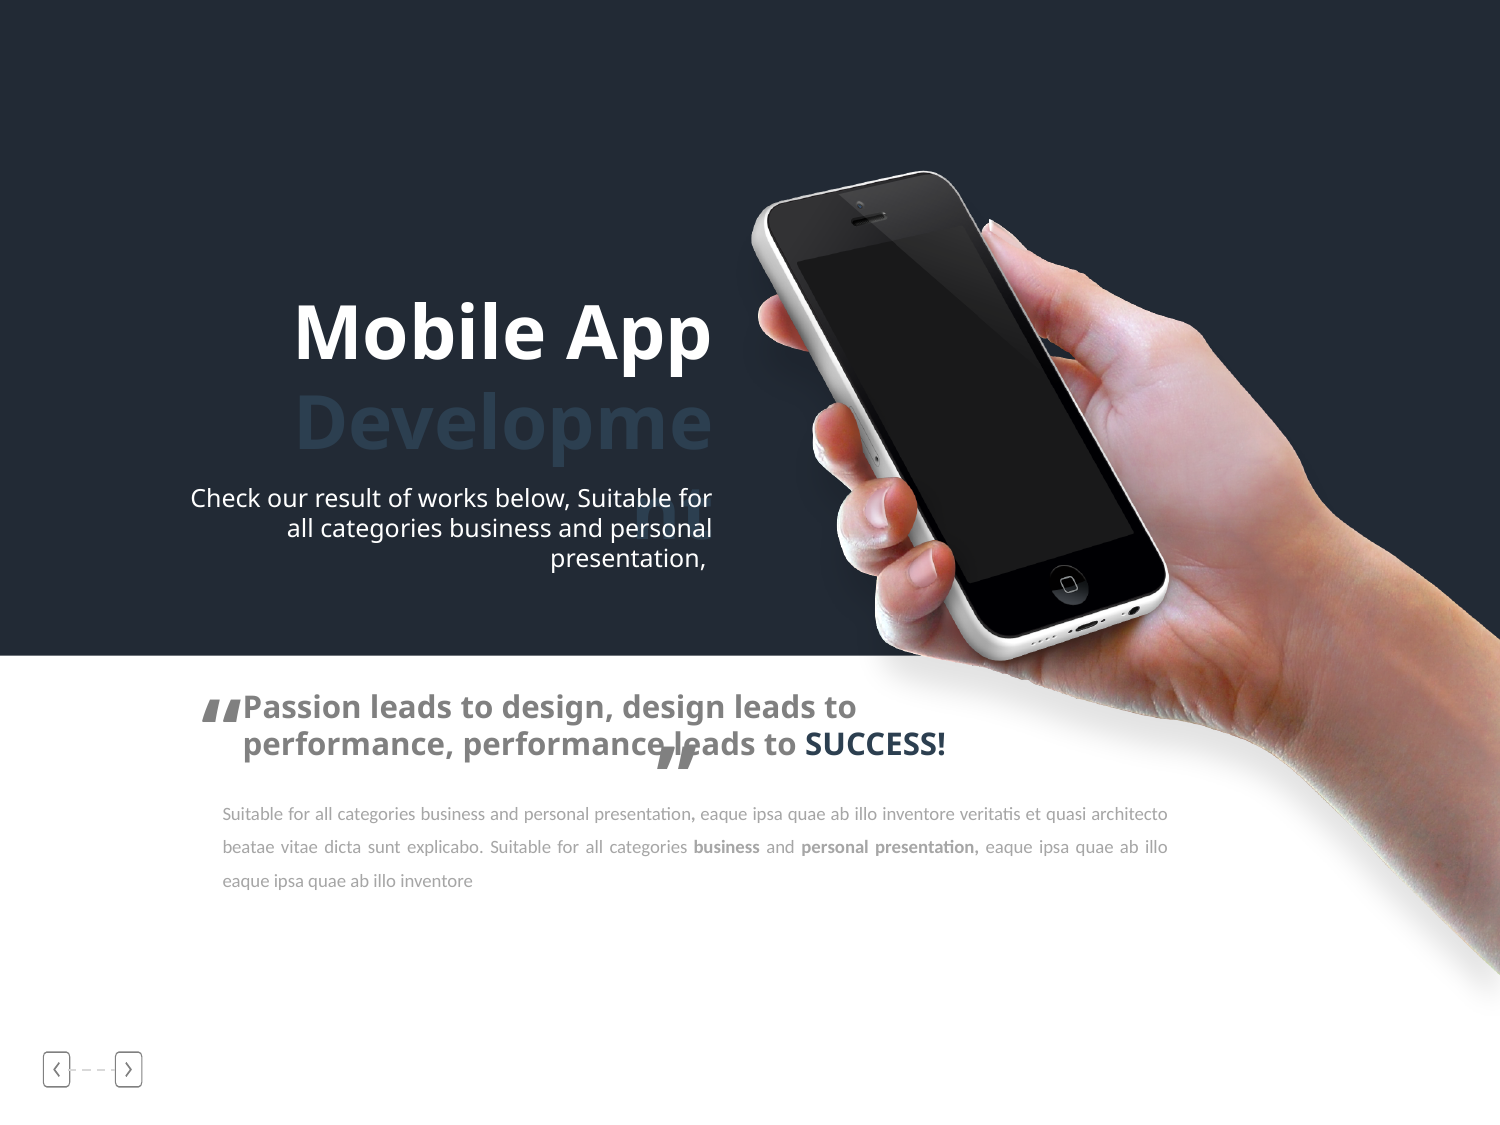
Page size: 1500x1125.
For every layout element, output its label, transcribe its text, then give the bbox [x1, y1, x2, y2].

text_box Passion leads to design, design leads to performance, performance leads to SUCCESS! [258, 679, 697, 782]
text_box “ [186, 666, 258, 792]
text_box Suitable for all categories business and personal presentation, eaque ipsa quae ab illo inventore veritatis et quasi architecto beatae vitae dicta sunt explicabo. Suitable for all categories business and personal presentation, eaque ipsa quae ab illo eaque ipsa quae ab illo inventore [207, 782, 697, 899]
picture [0, 0, 1500, 998]
text_box ” [642, 713, 697, 782]
